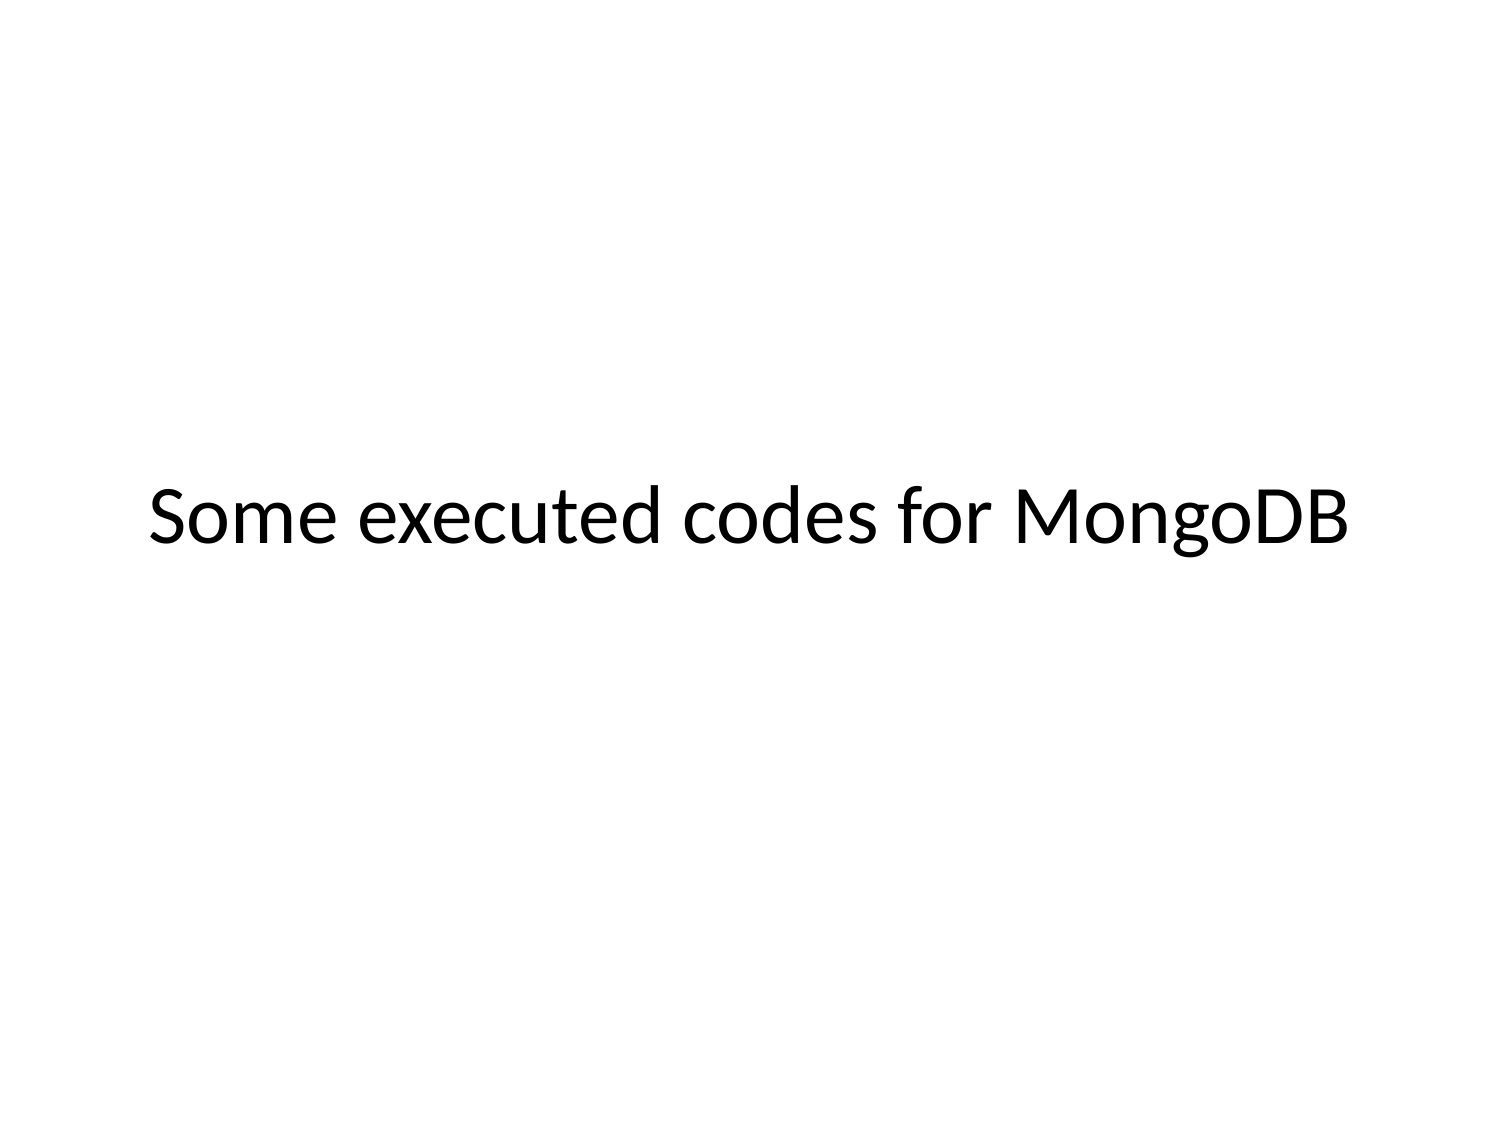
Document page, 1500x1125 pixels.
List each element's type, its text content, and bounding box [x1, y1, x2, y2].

list Some executed codes for MongoDB [75, 262, 1425, 1005]
